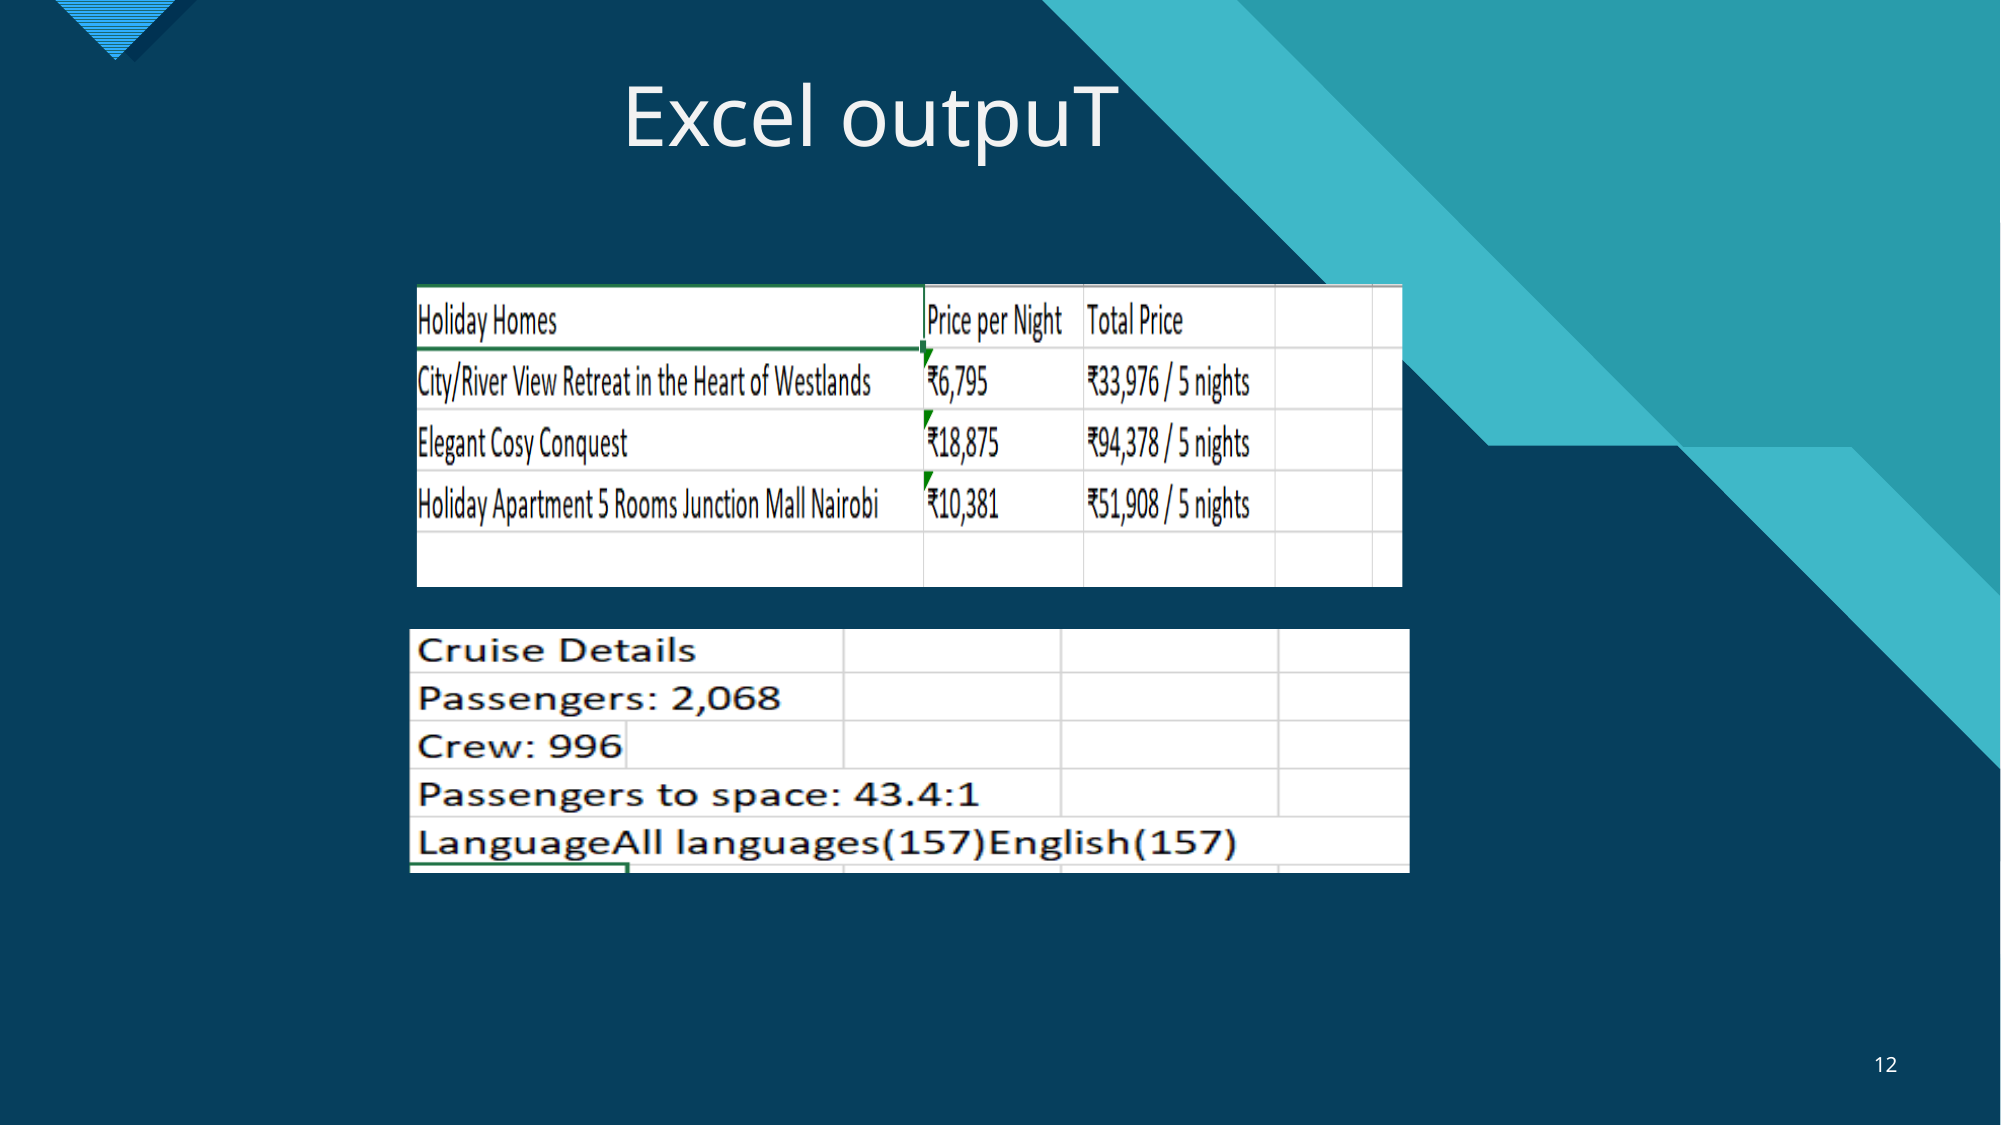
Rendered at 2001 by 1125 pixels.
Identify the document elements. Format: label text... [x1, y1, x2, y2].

picture [410, 630, 1409, 872]
picture [417, 283, 1404, 586]
text_box Excel outpuT [606, 55, 1607, 171]
slide_number 12 [1845, 1035, 1913, 1096]
